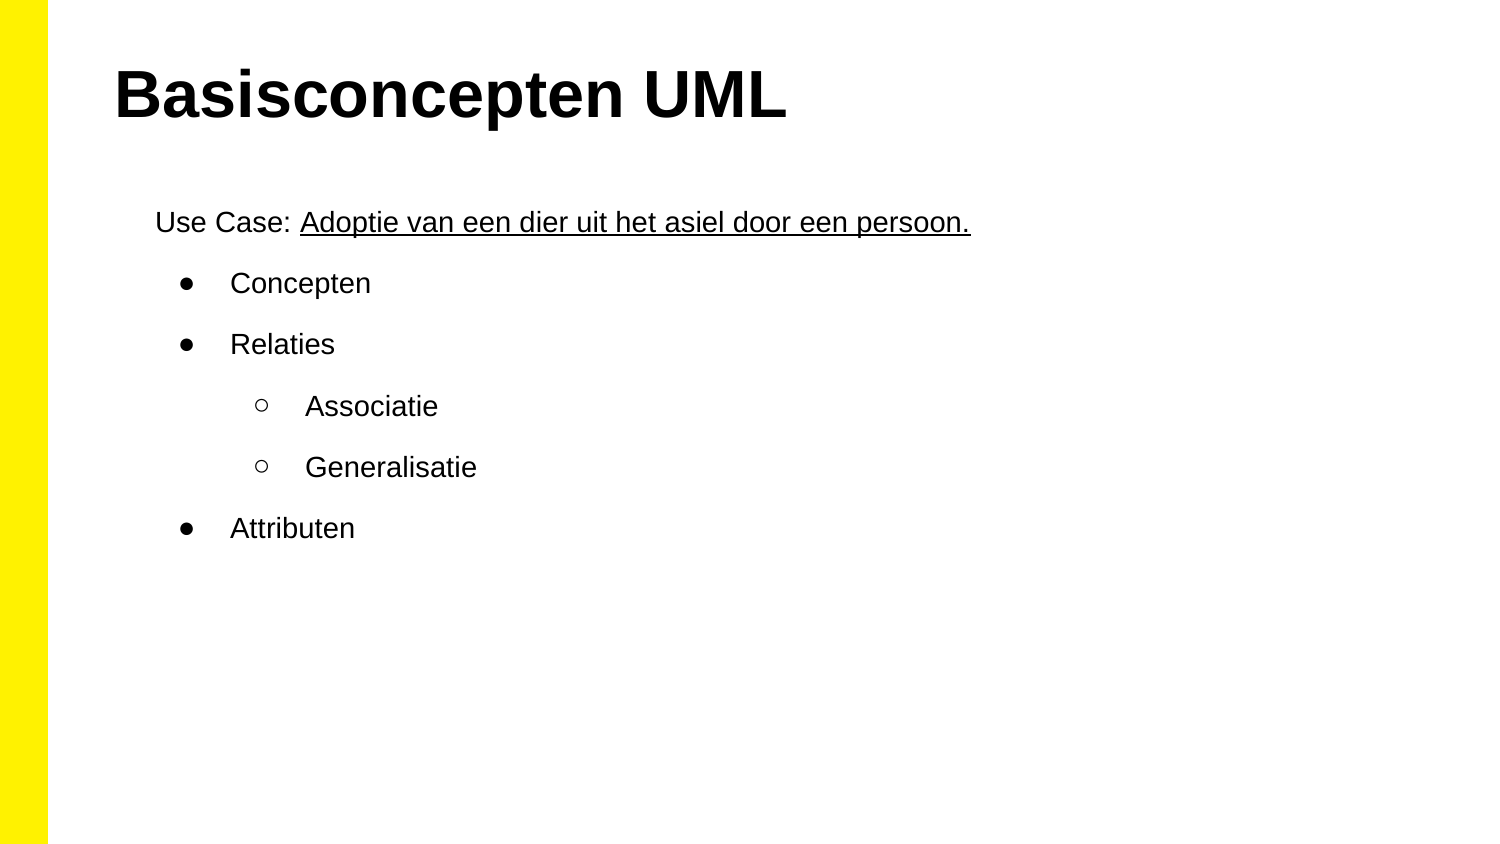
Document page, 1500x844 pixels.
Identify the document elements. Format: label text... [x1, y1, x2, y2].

text_box Use Case: Adoptie van een dier uit het asiel door een persoon. Concepten Relaties Associatie Generalisatie Attributen [140, 195, 1099, 724]
text_box Basisconcepten UML [103, 44, 1397, 166]
